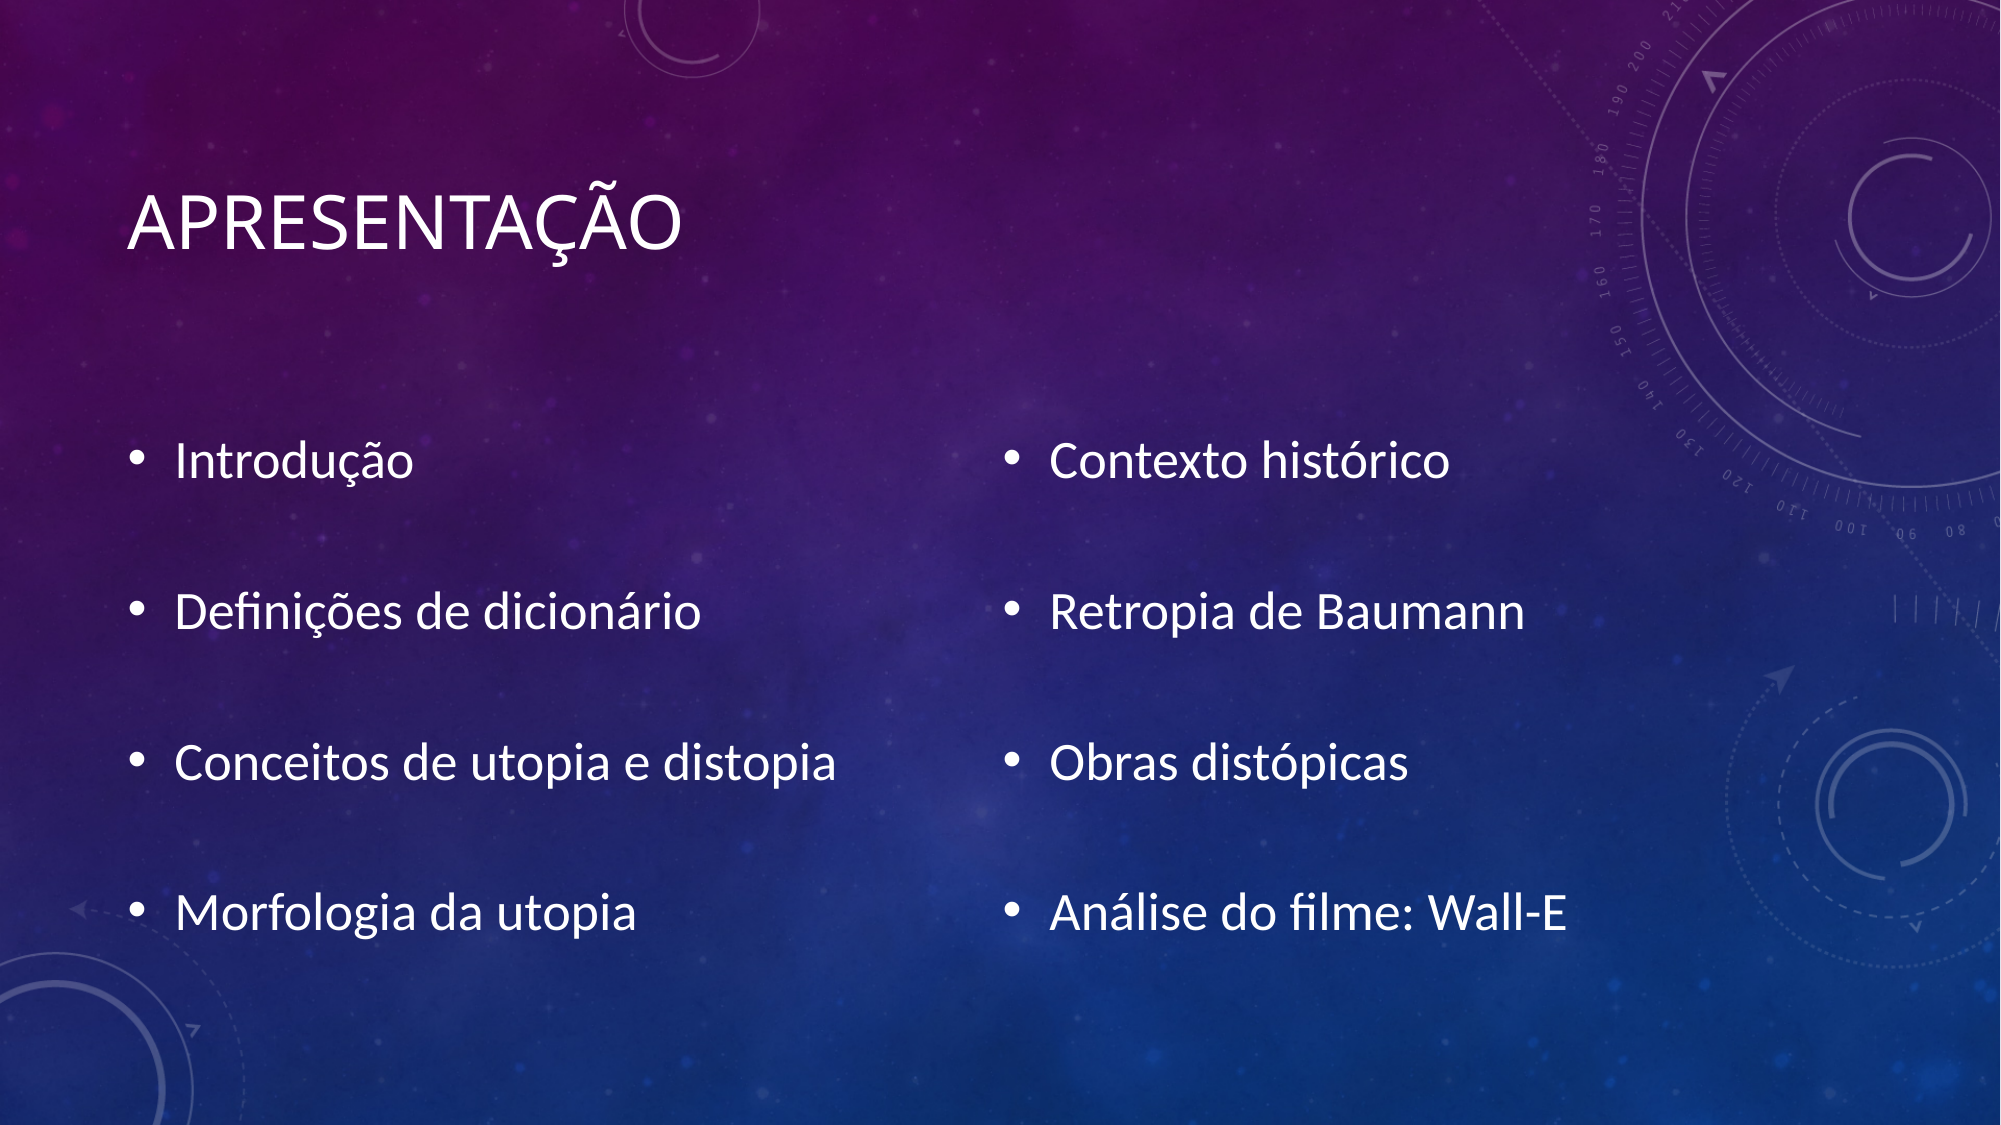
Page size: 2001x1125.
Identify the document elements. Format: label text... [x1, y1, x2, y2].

title Apresentação [112, 99, 1775, 339]
list Introdução Definições de dicionário Conceitos de utopia e distopia Morfologia da utopia Contexto histórico Retropia de Baumann Obras distópicas Análise do filme: Wall-E [112, 351, 1775, 950]
picture [0, 0, 2001, 1125]
